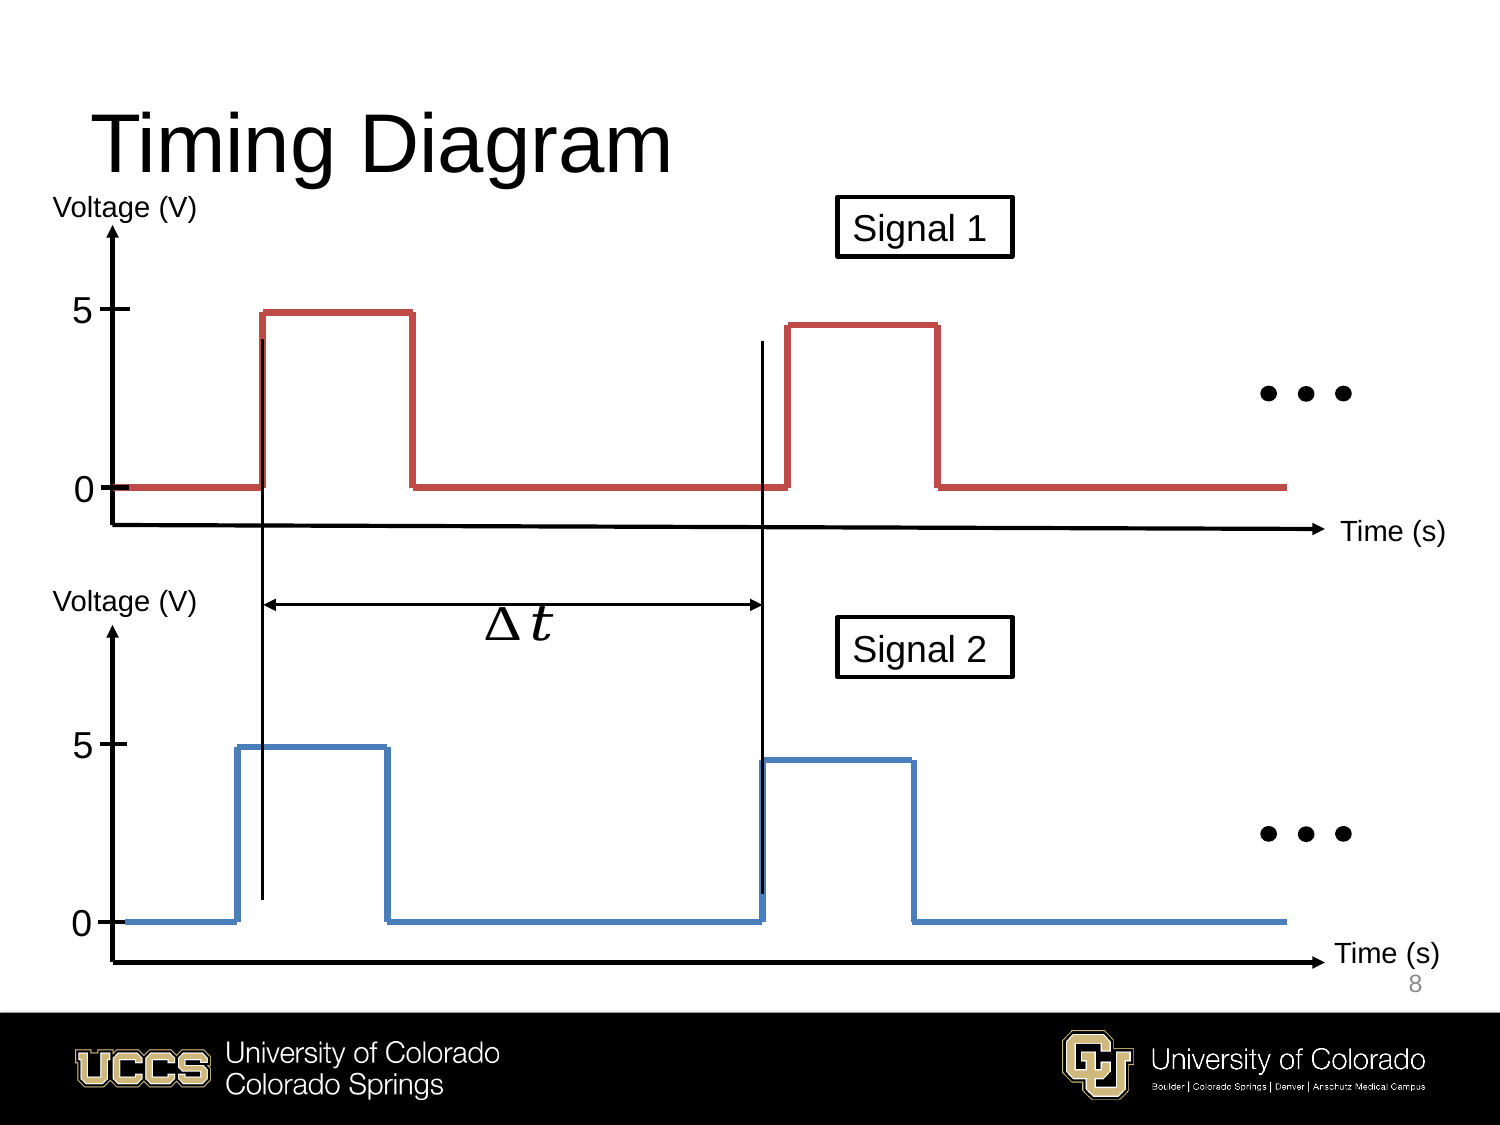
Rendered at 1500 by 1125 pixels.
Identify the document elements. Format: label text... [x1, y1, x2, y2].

text_box Signal 2 [835, 615, 1015, 679]
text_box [766, 524, 1326, 530]
slide_number 8 [1087, 971, 1438, 1013]
text_box [1335, 385, 1352, 402]
text_box 5 [57, 713, 108, 774]
picture [75, 1041, 499, 1100]
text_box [112, 524, 258, 530]
slide_number 8 [1087, 952, 1319, 960]
text_box [1260, 385, 1277, 402]
text_box 0 [56, 891, 108, 952]
text_box [1297, 826, 1315, 843]
text_box 5 [57, 278, 108, 339]
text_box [266, 524, 758, 530]
text_box Time (s) [1325, 504, 1462, 555]
title Timing Diagram [75, 45, 1425, 233]
text_box Voltage (V) [37, 180, 213, 231]
text_box [1297, 386, 1315, 402]
picture [1062, 1030, 1425, 1100]
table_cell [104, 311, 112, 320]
text_box Signal 1 [835, 195, 1015, 259]
text_box [1260, 826, 1277, 842]
text_box Voltage (V) [37, 575, 213, 625]
text_box Time (s) [1319, 927, 1456, 977]
text_box 0 [59, 457, 108, 517]
text_box [1335, 826, 1352, 842]
